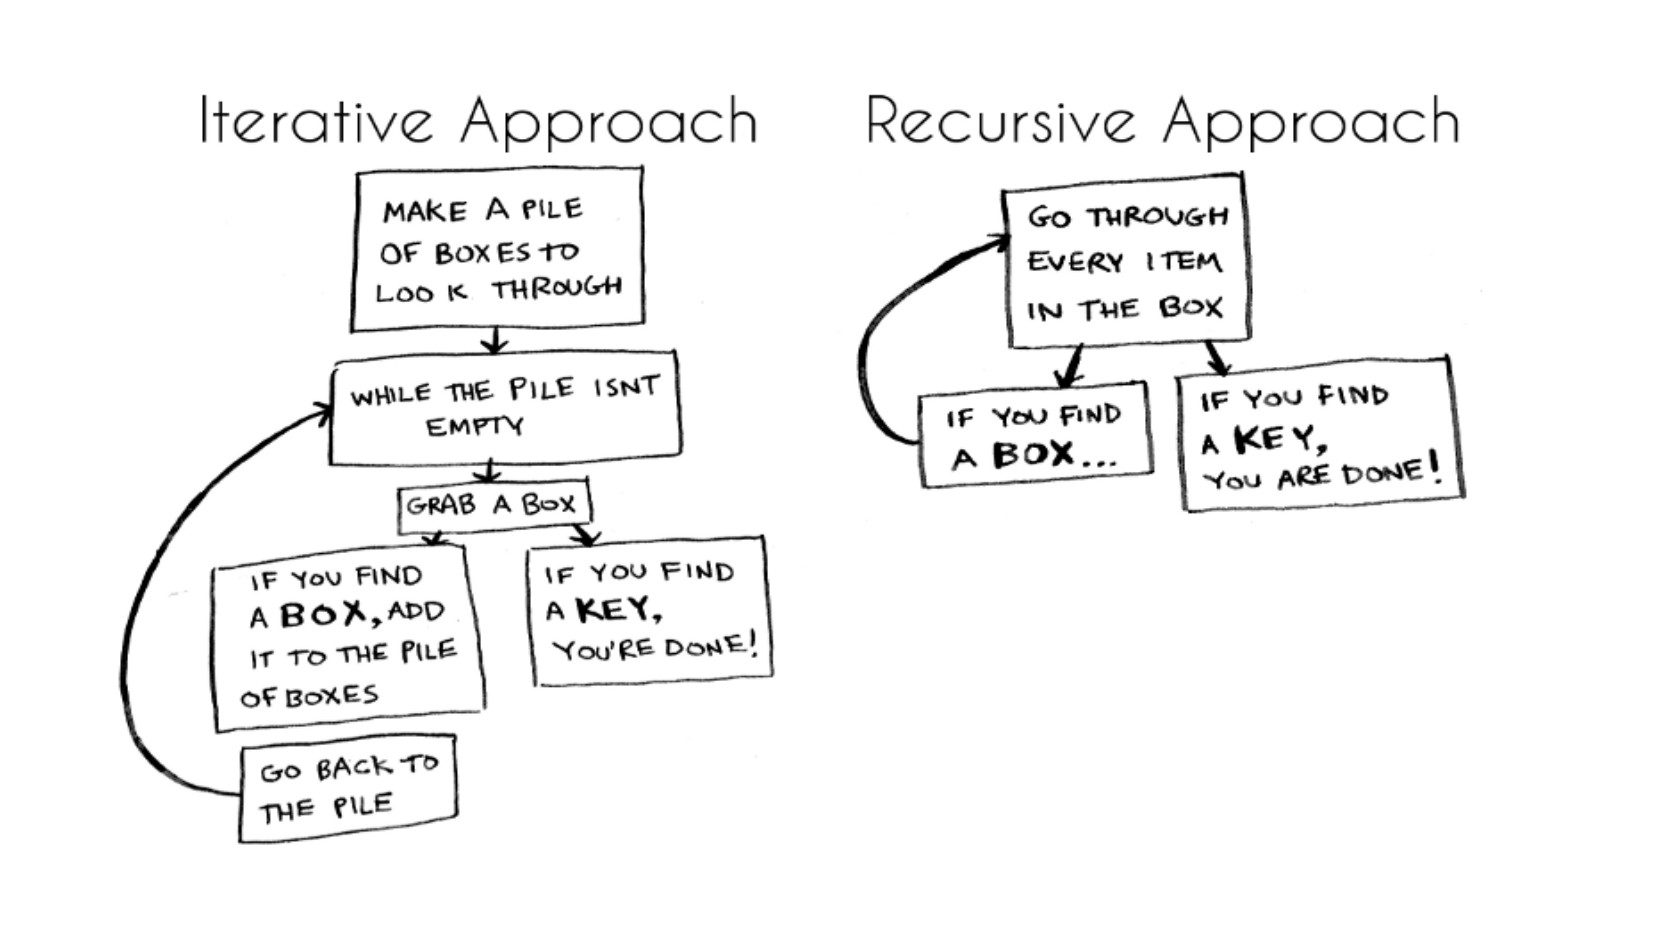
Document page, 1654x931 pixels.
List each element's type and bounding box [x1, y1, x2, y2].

picture [112, 55, 1538, 863]
